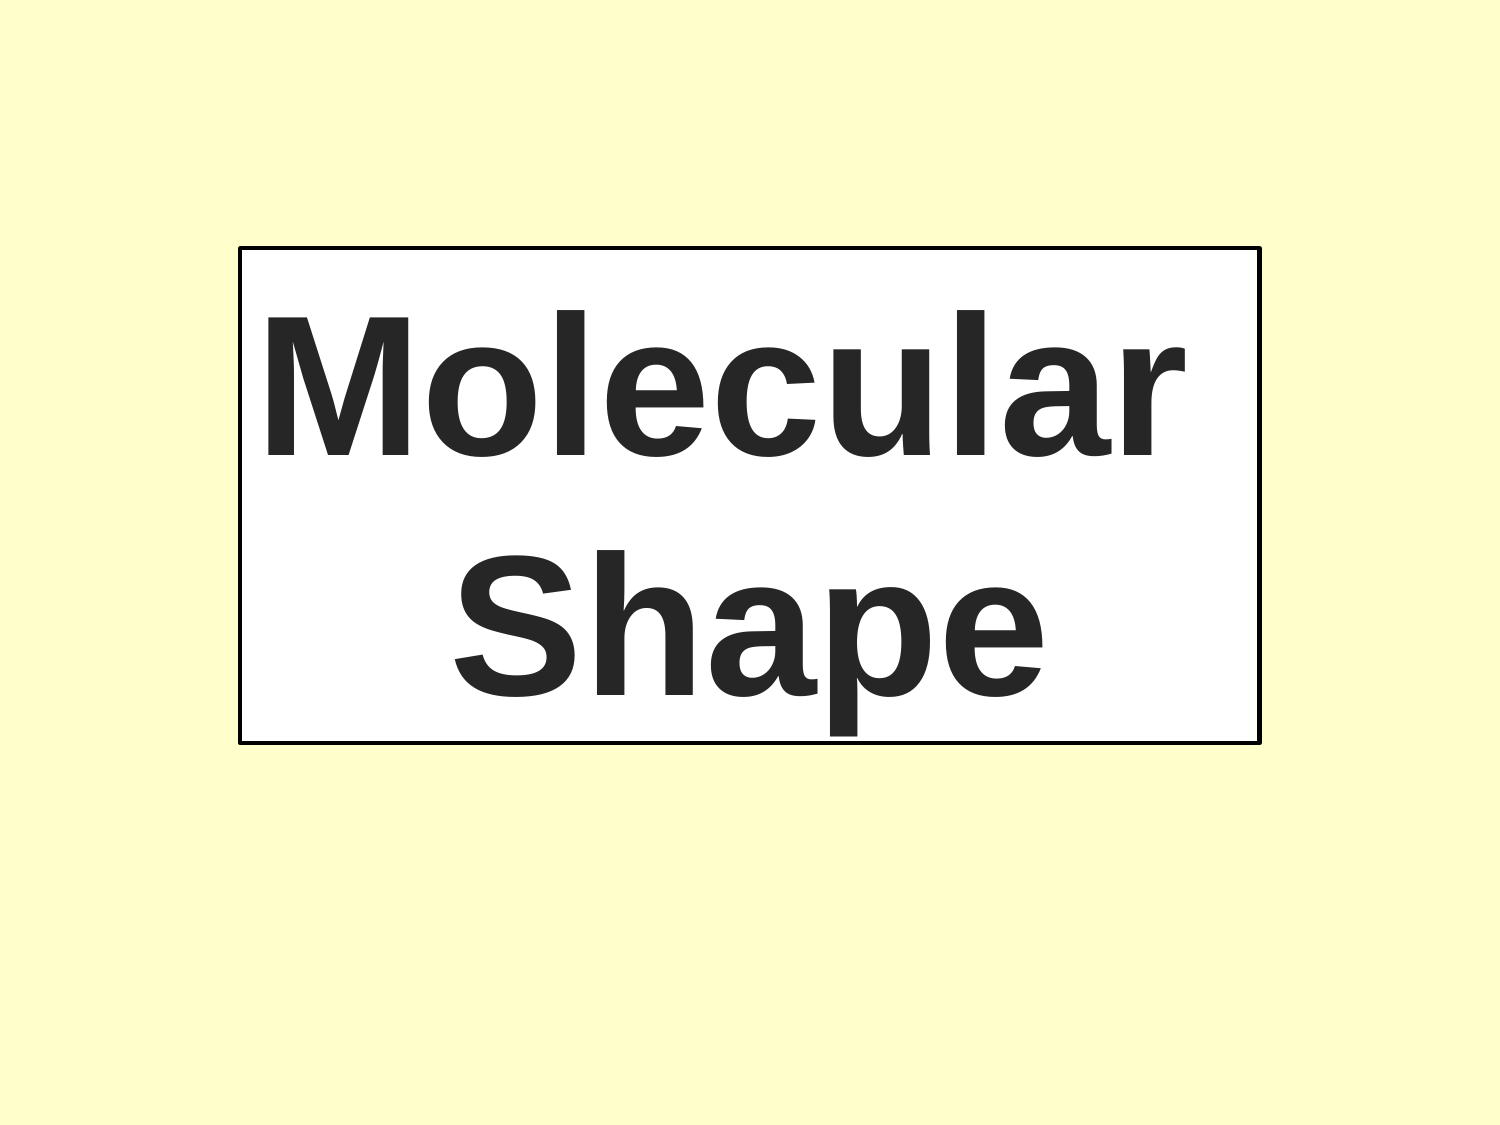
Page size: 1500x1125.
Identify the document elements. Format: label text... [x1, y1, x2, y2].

text_box Molecular Shape [238, 246, 1262, 745]
